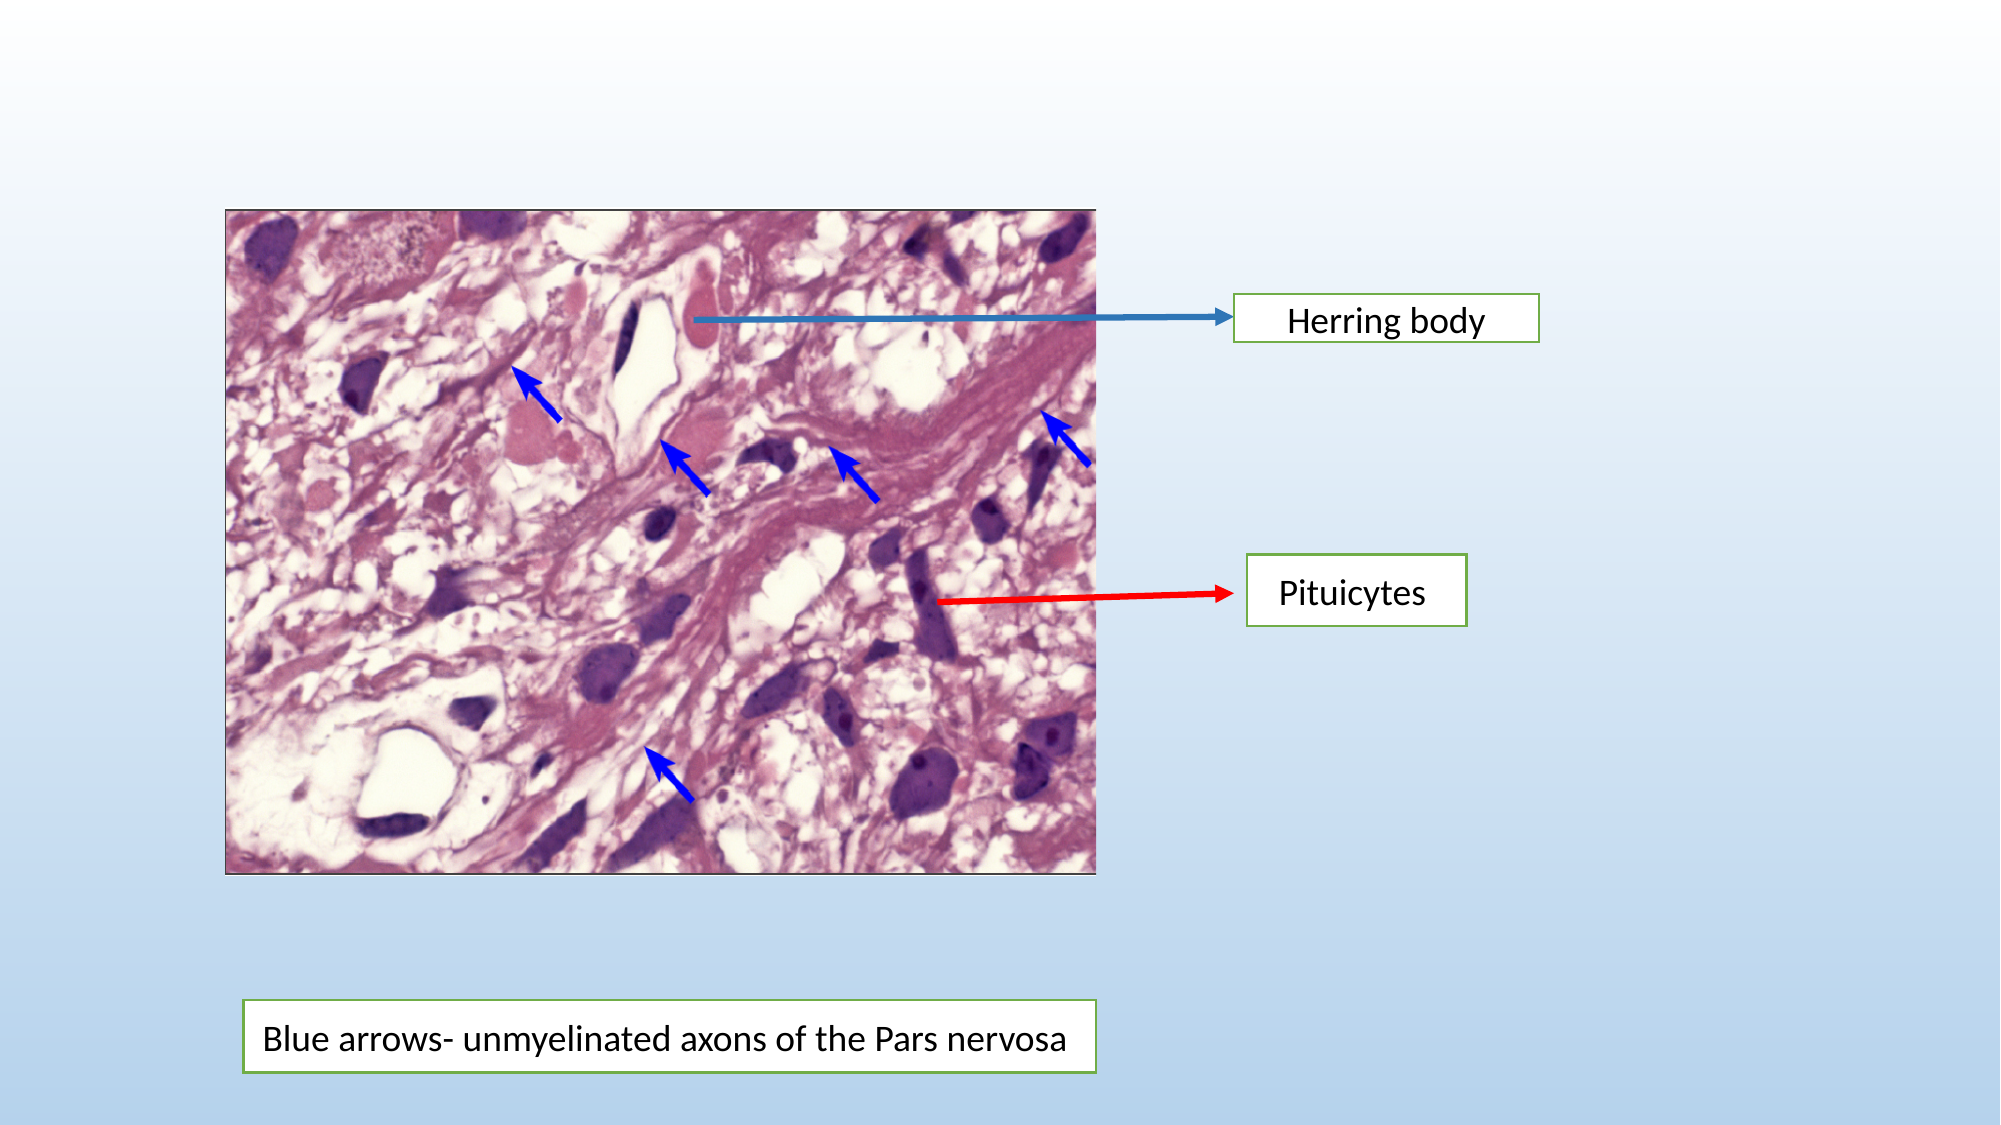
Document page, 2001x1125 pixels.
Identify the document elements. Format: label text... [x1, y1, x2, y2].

text_box Blue arrows- unmyelinated axons of the Pars nervosa [242, 999, 1097, 1074]
text_box Herring body [1233, 293, 1540, 343]
text_box Pituicytes [1246, 553, 1468, 627]
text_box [693, 316, 1234, 320]
picture [225, 207, 1097, 876]
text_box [937, 593, 1234, 603]
